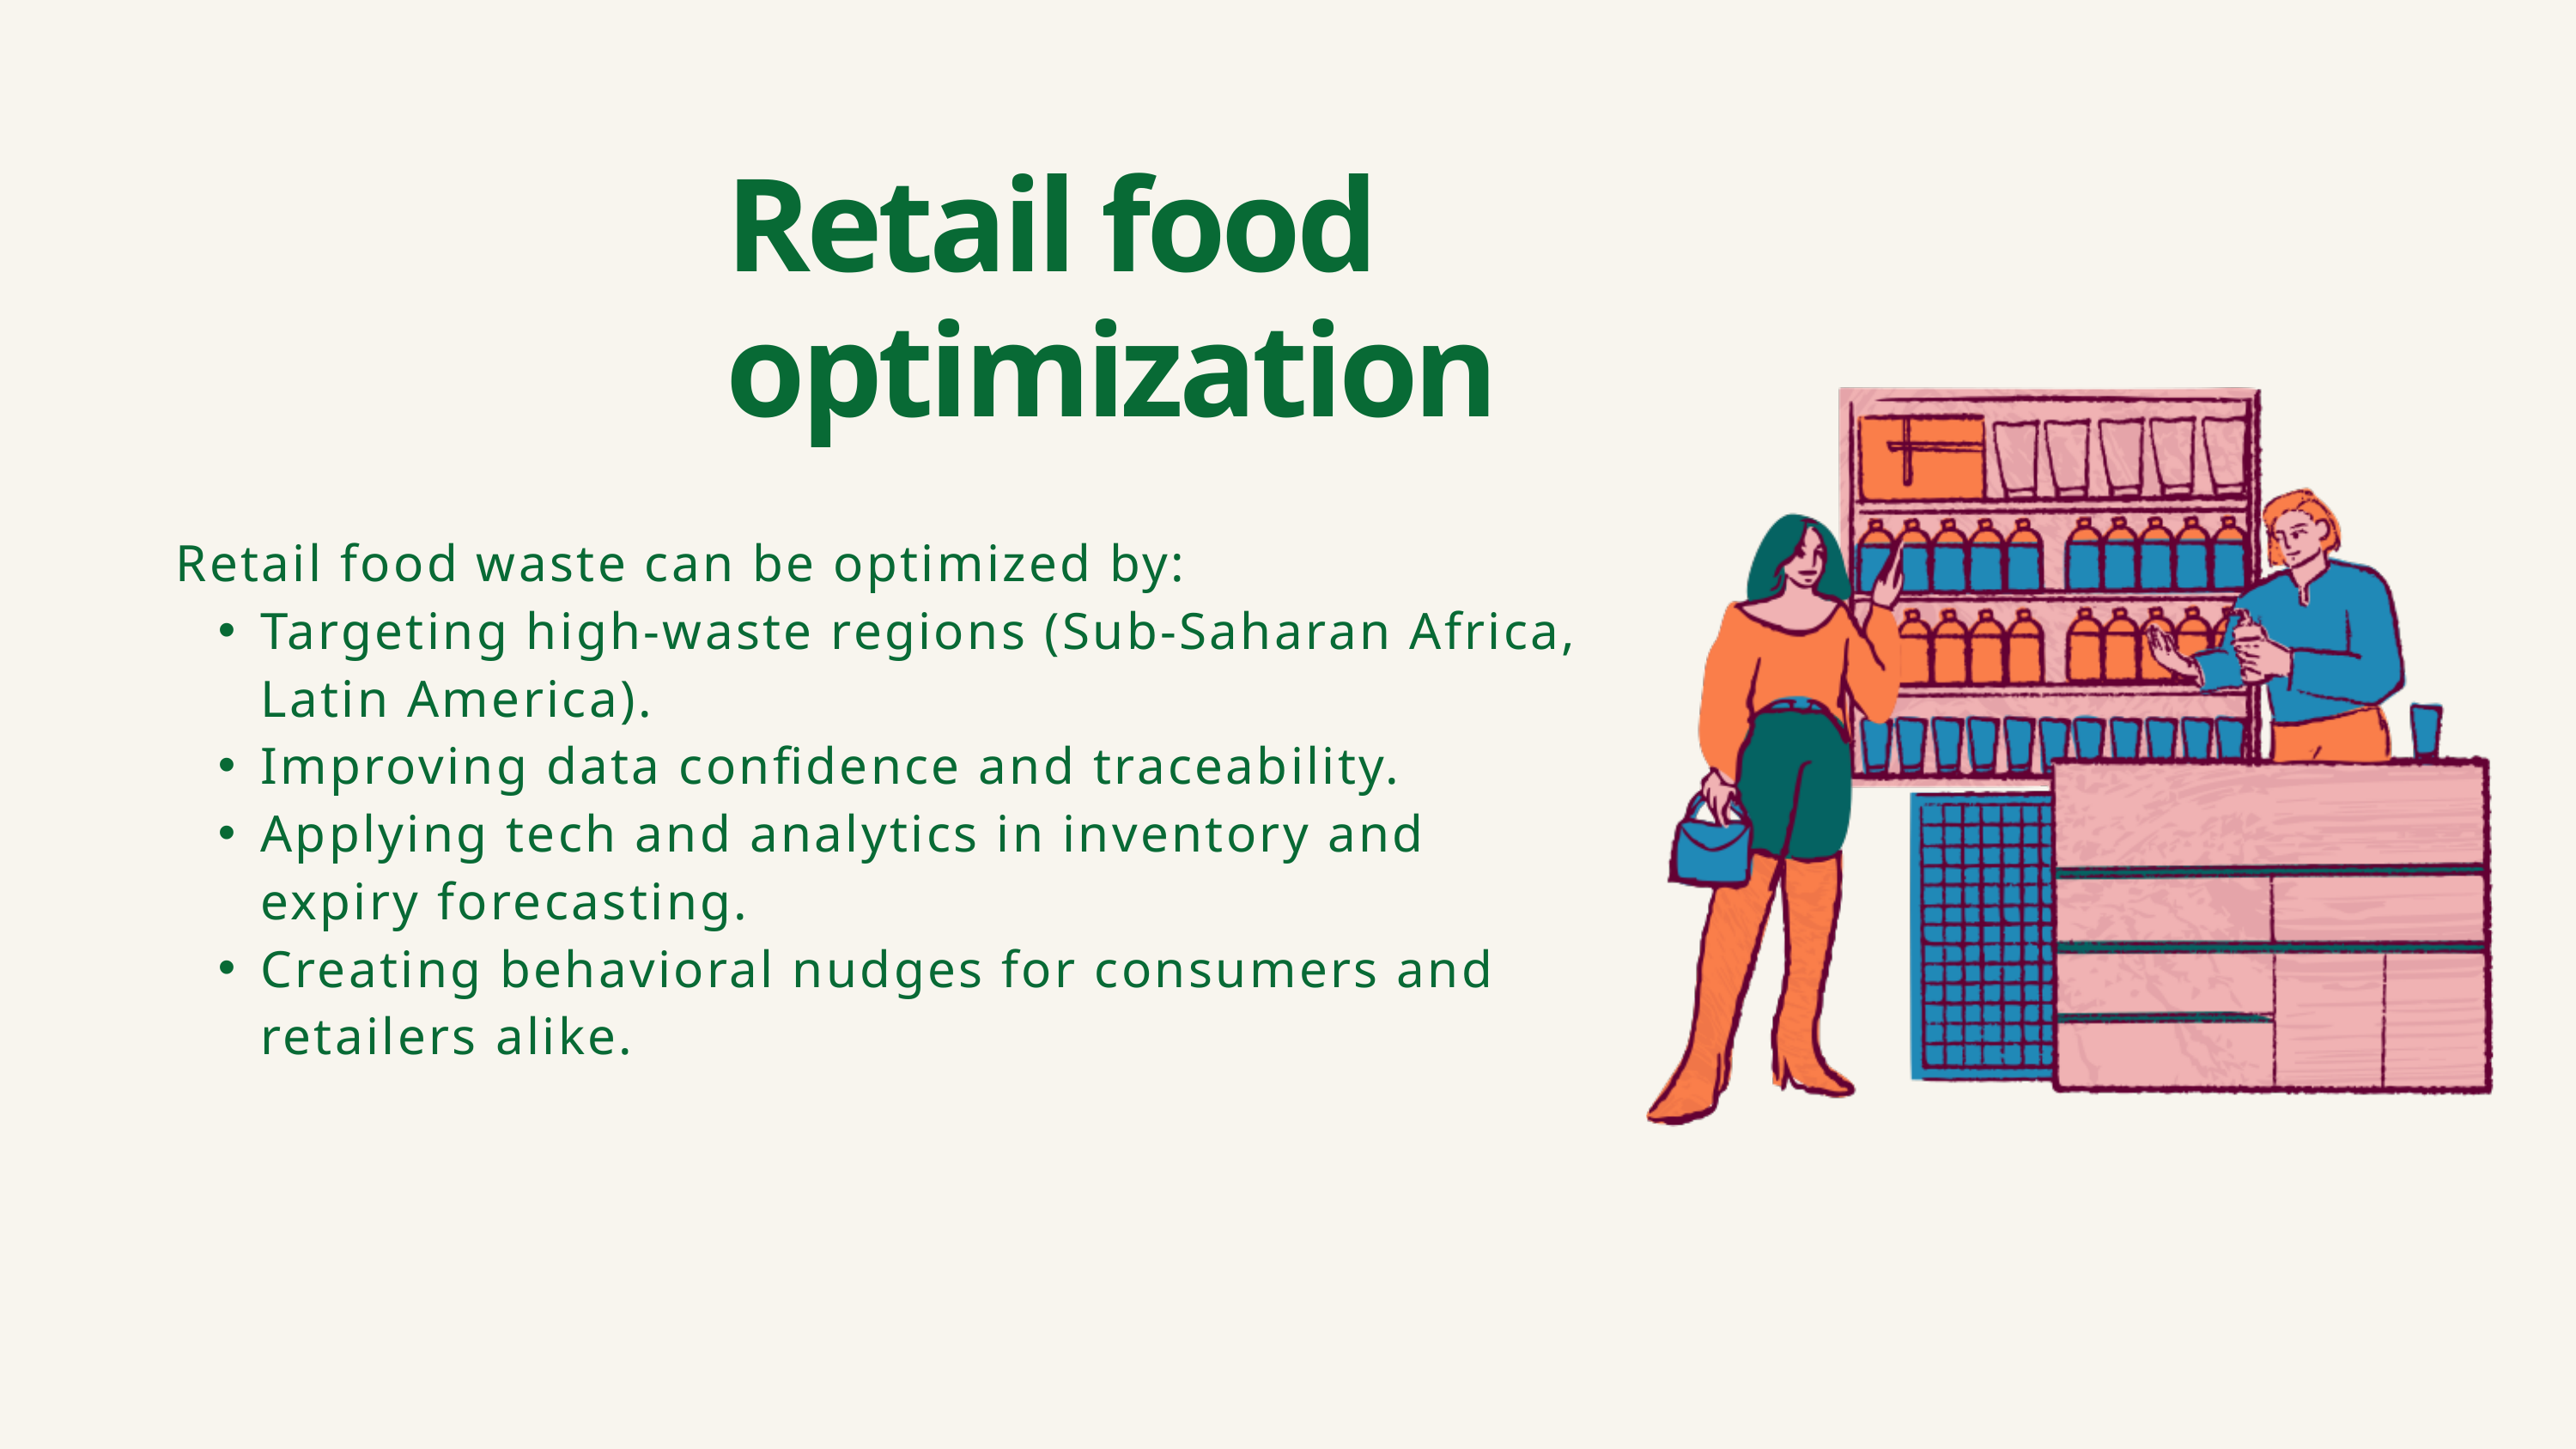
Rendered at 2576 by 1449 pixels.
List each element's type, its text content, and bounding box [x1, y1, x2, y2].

text_box [1646, 386, 2494, 1127]
text_box Retail food waste can be optimized by: Targeting high-waste regions (Sub-Saharan Africa, Latin America). Improving data confidence and traceability. Applying tech and analytics in inventory and expiry forecasting. Creating behavioral nudges for consumers and retailers alike. [175, 524, 1582, 1133]
text_box Retail food optimization [726, 151, 1932, 443]
